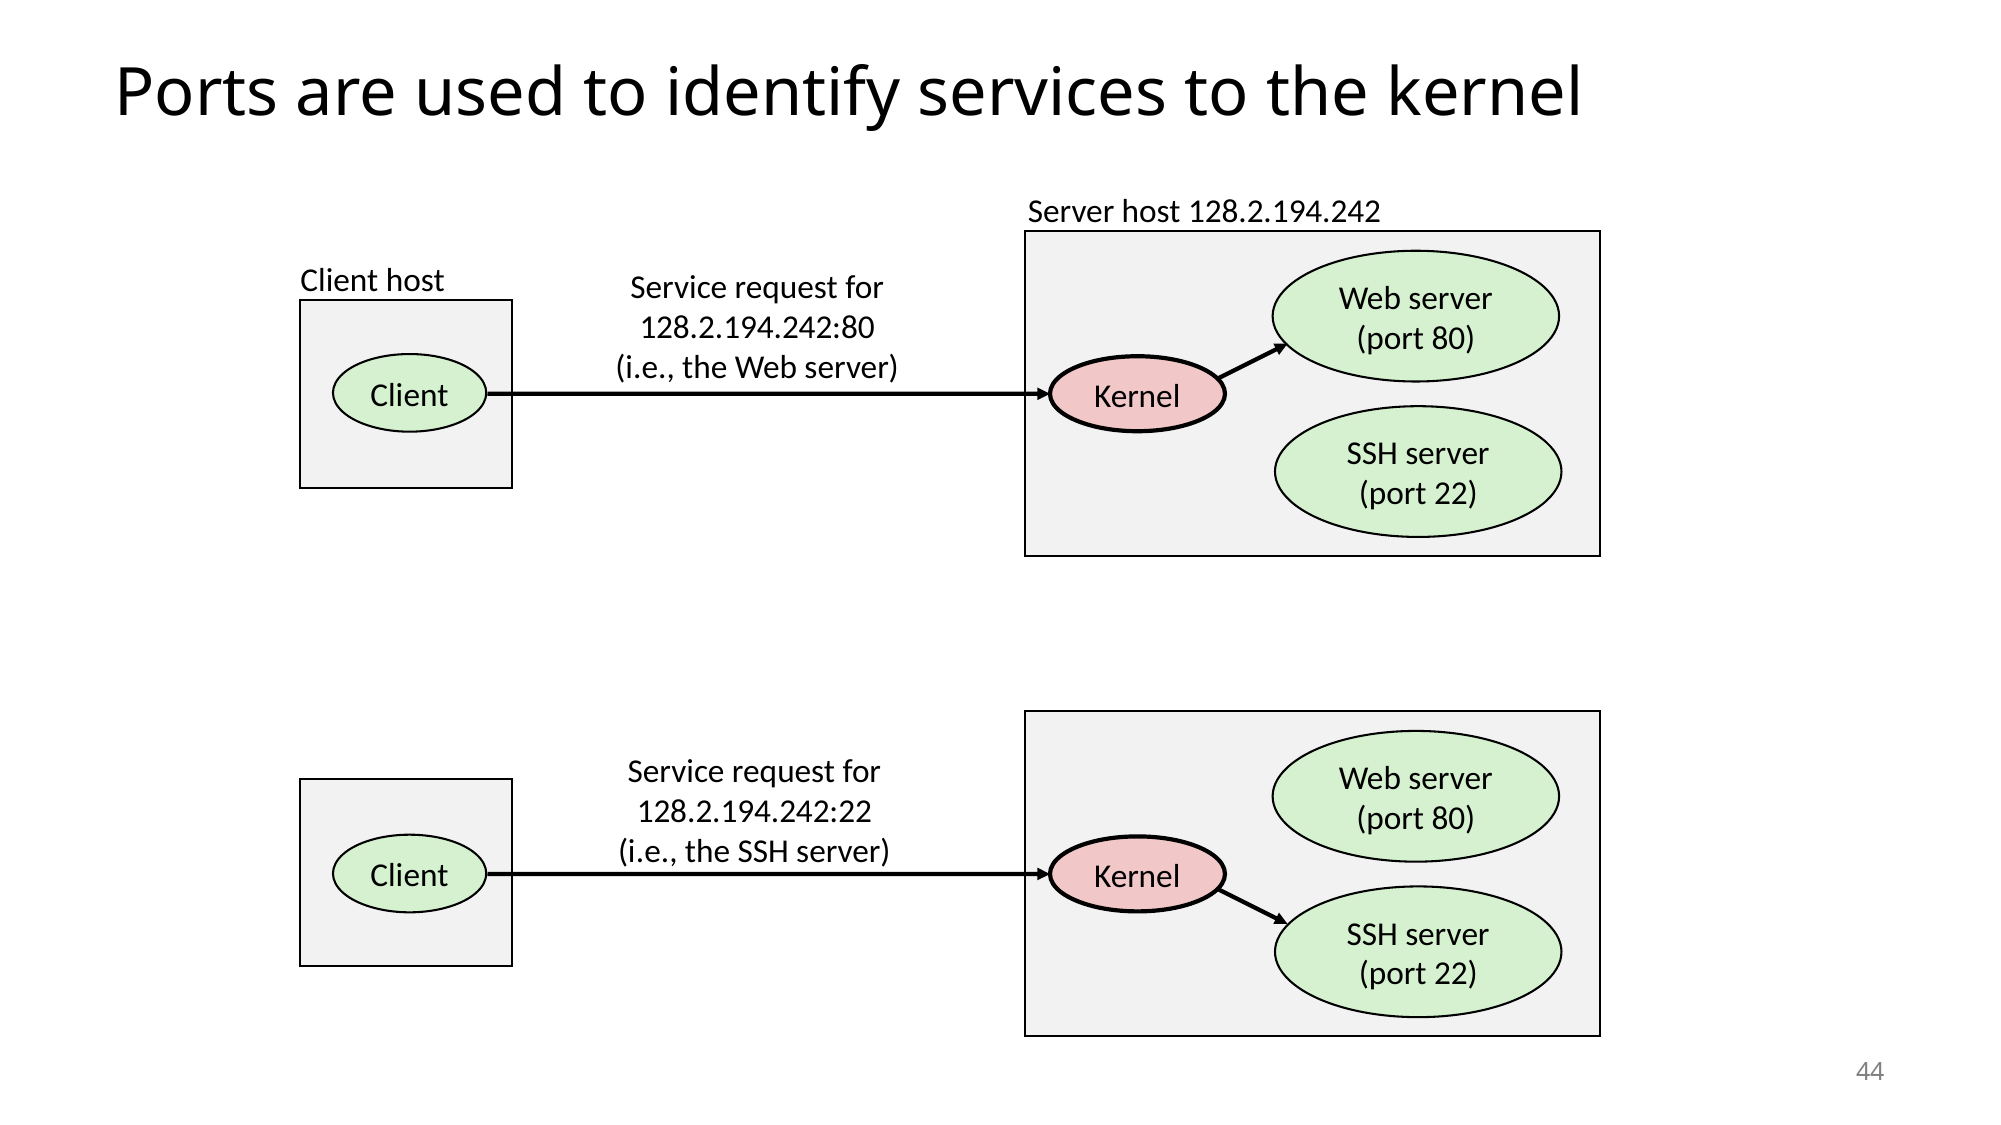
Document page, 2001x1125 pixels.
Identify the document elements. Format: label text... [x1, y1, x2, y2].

text_box Client host [285, 250, 461, 306]
text_box [299, 300, 513, 488]
text_box Client [332, 834, 487, 913]
text_box Client [332, 354, 487, 432]
title Ports are used to identify services to the kernel [99, 37, 1900, 150]
text_box [1025, 711, 1600, 1037]
text_box Kernel [1050, 356, 1225, 432]
text_box [1218, 343, 1288, 379]
text_box SSH server (port 22) [1275, 886, 1562, 1018]
text_box Web server (port 80) [1272, 730, 1560, 862]
text_box [1025, 231, 1600, 557]
text_box SSH server (port 22) [1275, 406, 1562, 537]
text_box Service request for 128.2.194.242:22 (i.e., the SSH server) [603, 741, 906, 877]
text_box [487, 387, 1050, 400]
text_box [906, 867, 1050, 881]
text_box Web server (port 80) [1272, 250, 1560, 382]
text_box Kernel [1050, 836, 1225, 912]
text_box [1218, 889, 1288, 924]
text_box Server host 128.2.194.242 [1013, 181, 1397, 237]
text_box [299, 778, 513, 967]
text_box Service request for 128.2.194.242:80 (i.e., the Web server) [539, 258, 975, 393]
slide_number 44 [1749, 1042, 1900, 1103]
